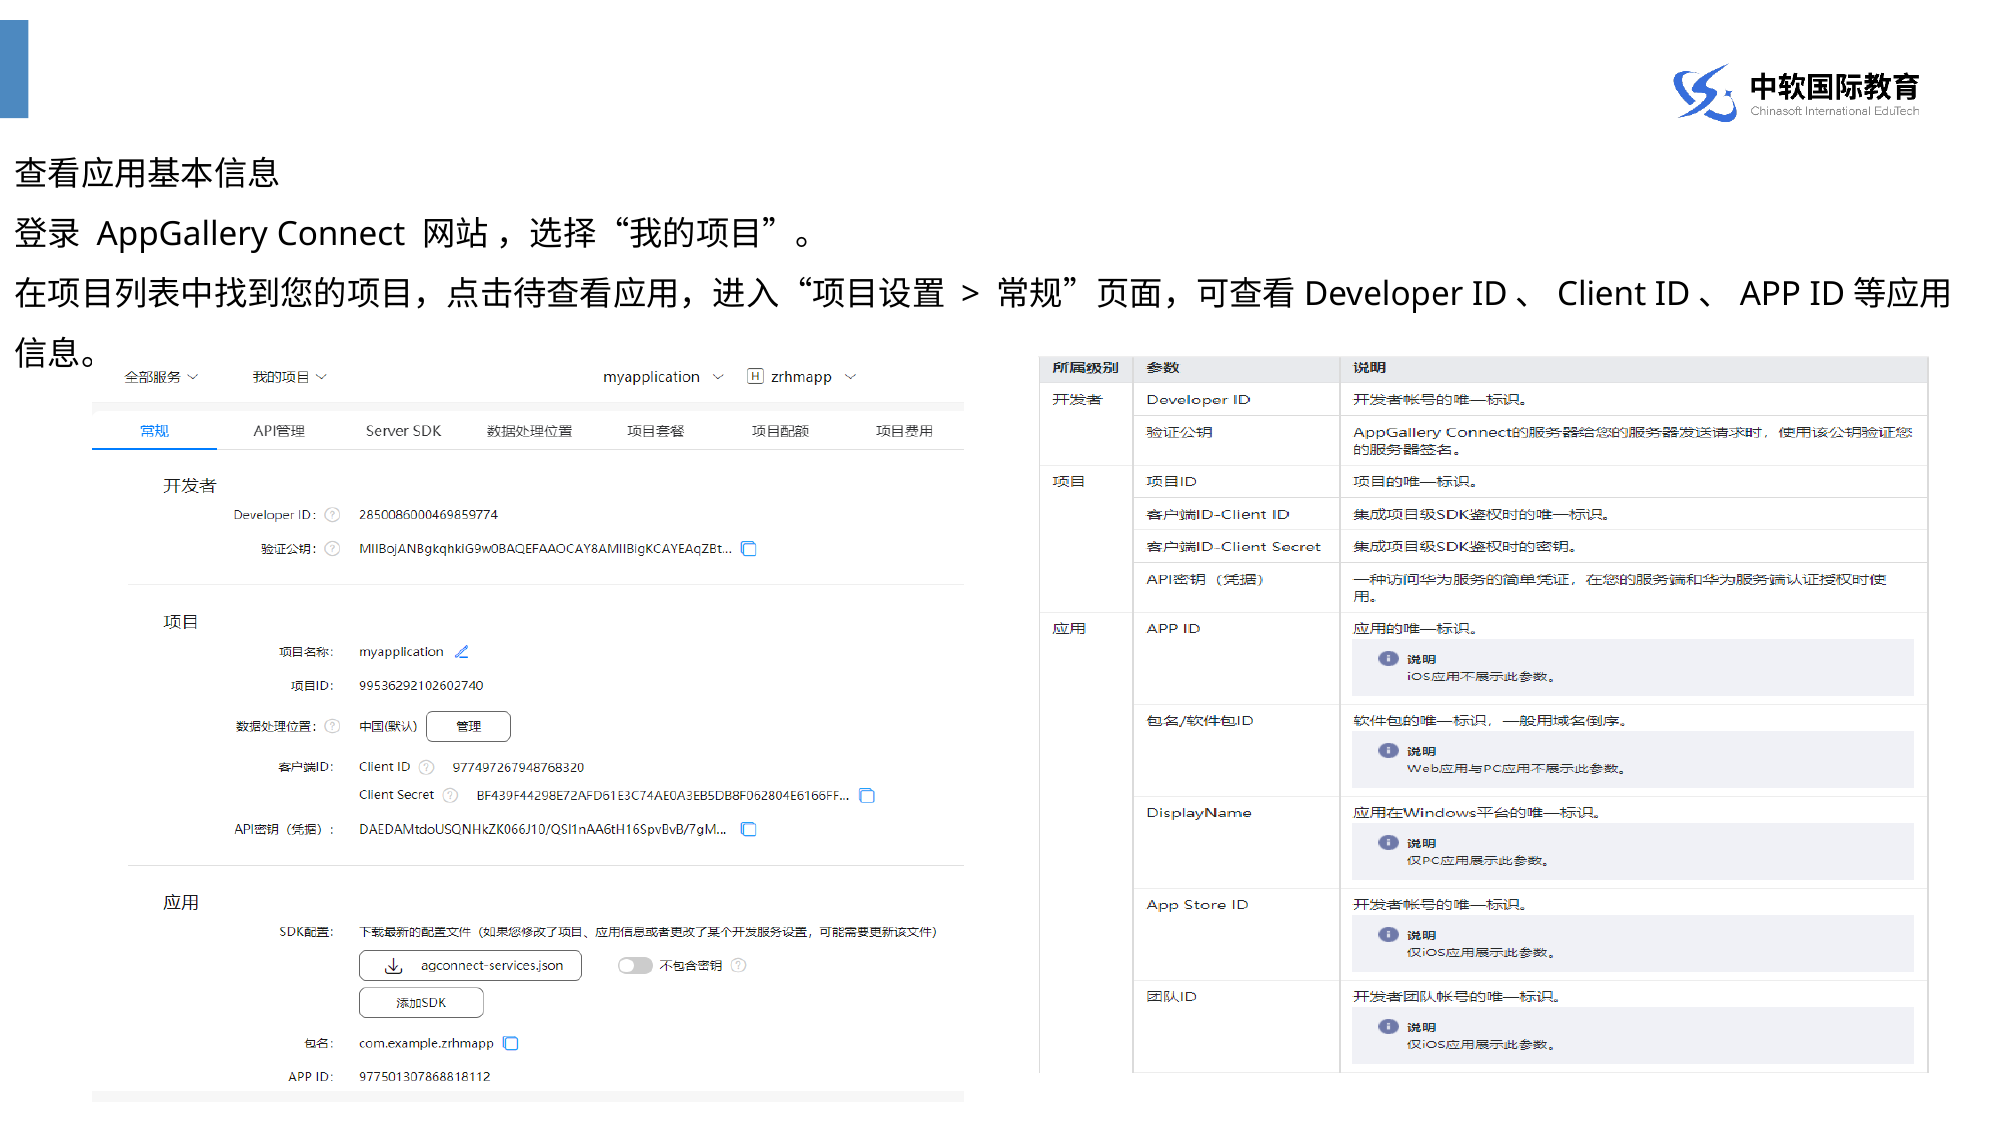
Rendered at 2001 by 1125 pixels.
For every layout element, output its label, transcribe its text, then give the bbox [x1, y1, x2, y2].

picture [1038, 355, 1929, 1074]
picture [1611, 41, 1981, 124]
picture [91, 355, 964, 1102]
text_box 查看应用基本信息 登录 AppGallery Connect 网站 ，选择“我的项目”。 在项目列表中找到您的项目，点击待查看应用，进入“项目设置 > 常规”页面，可查看Developer ID、Client ID、APP ID等应用信息。 [0, 124, 2000, 380]
